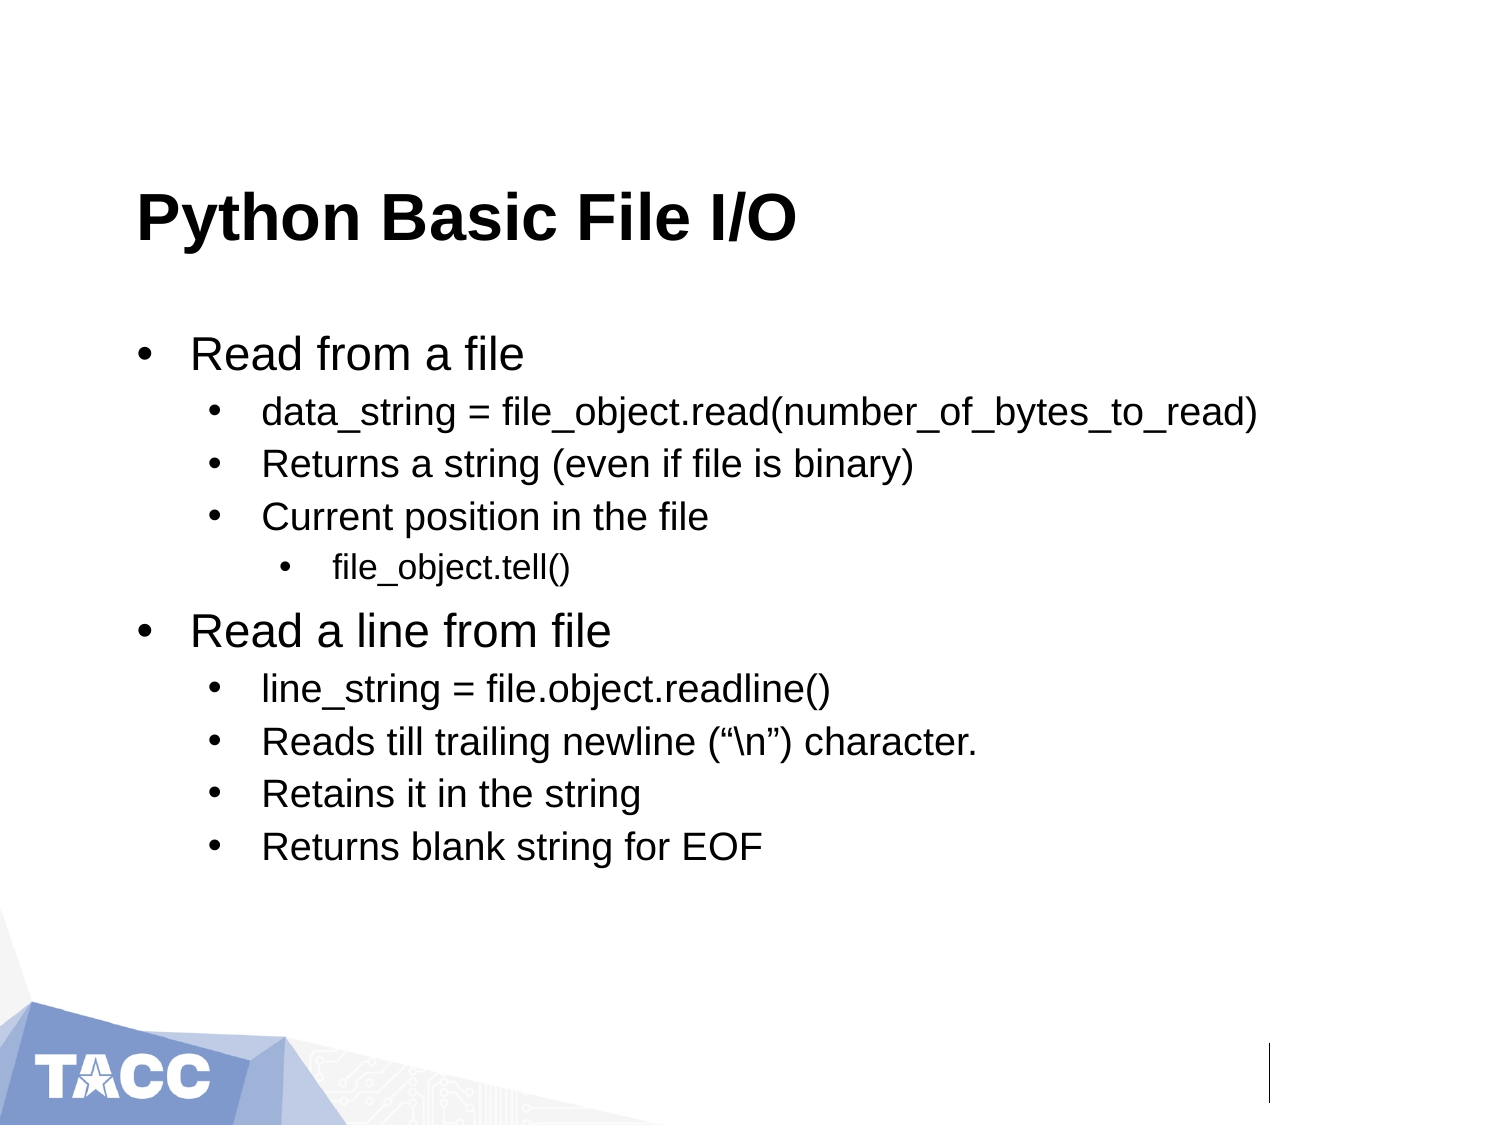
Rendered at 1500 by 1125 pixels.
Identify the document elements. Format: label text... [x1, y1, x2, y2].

text_box Read from a file data_string = file_object.read(number_of_bytes_to_read) Returns a string (even if file is binary) Current position in the file file_object.tell() Read a line from file line_string = file.object.readline() Reads till trailing newline (“\n”) character. Retains it in the string Returns blank string for EOF [121, 322, 1397, 878]
text_box Python Basic File I/O [121, 164, 1397, 274]
picture [0, 0, 1500, 1125]
